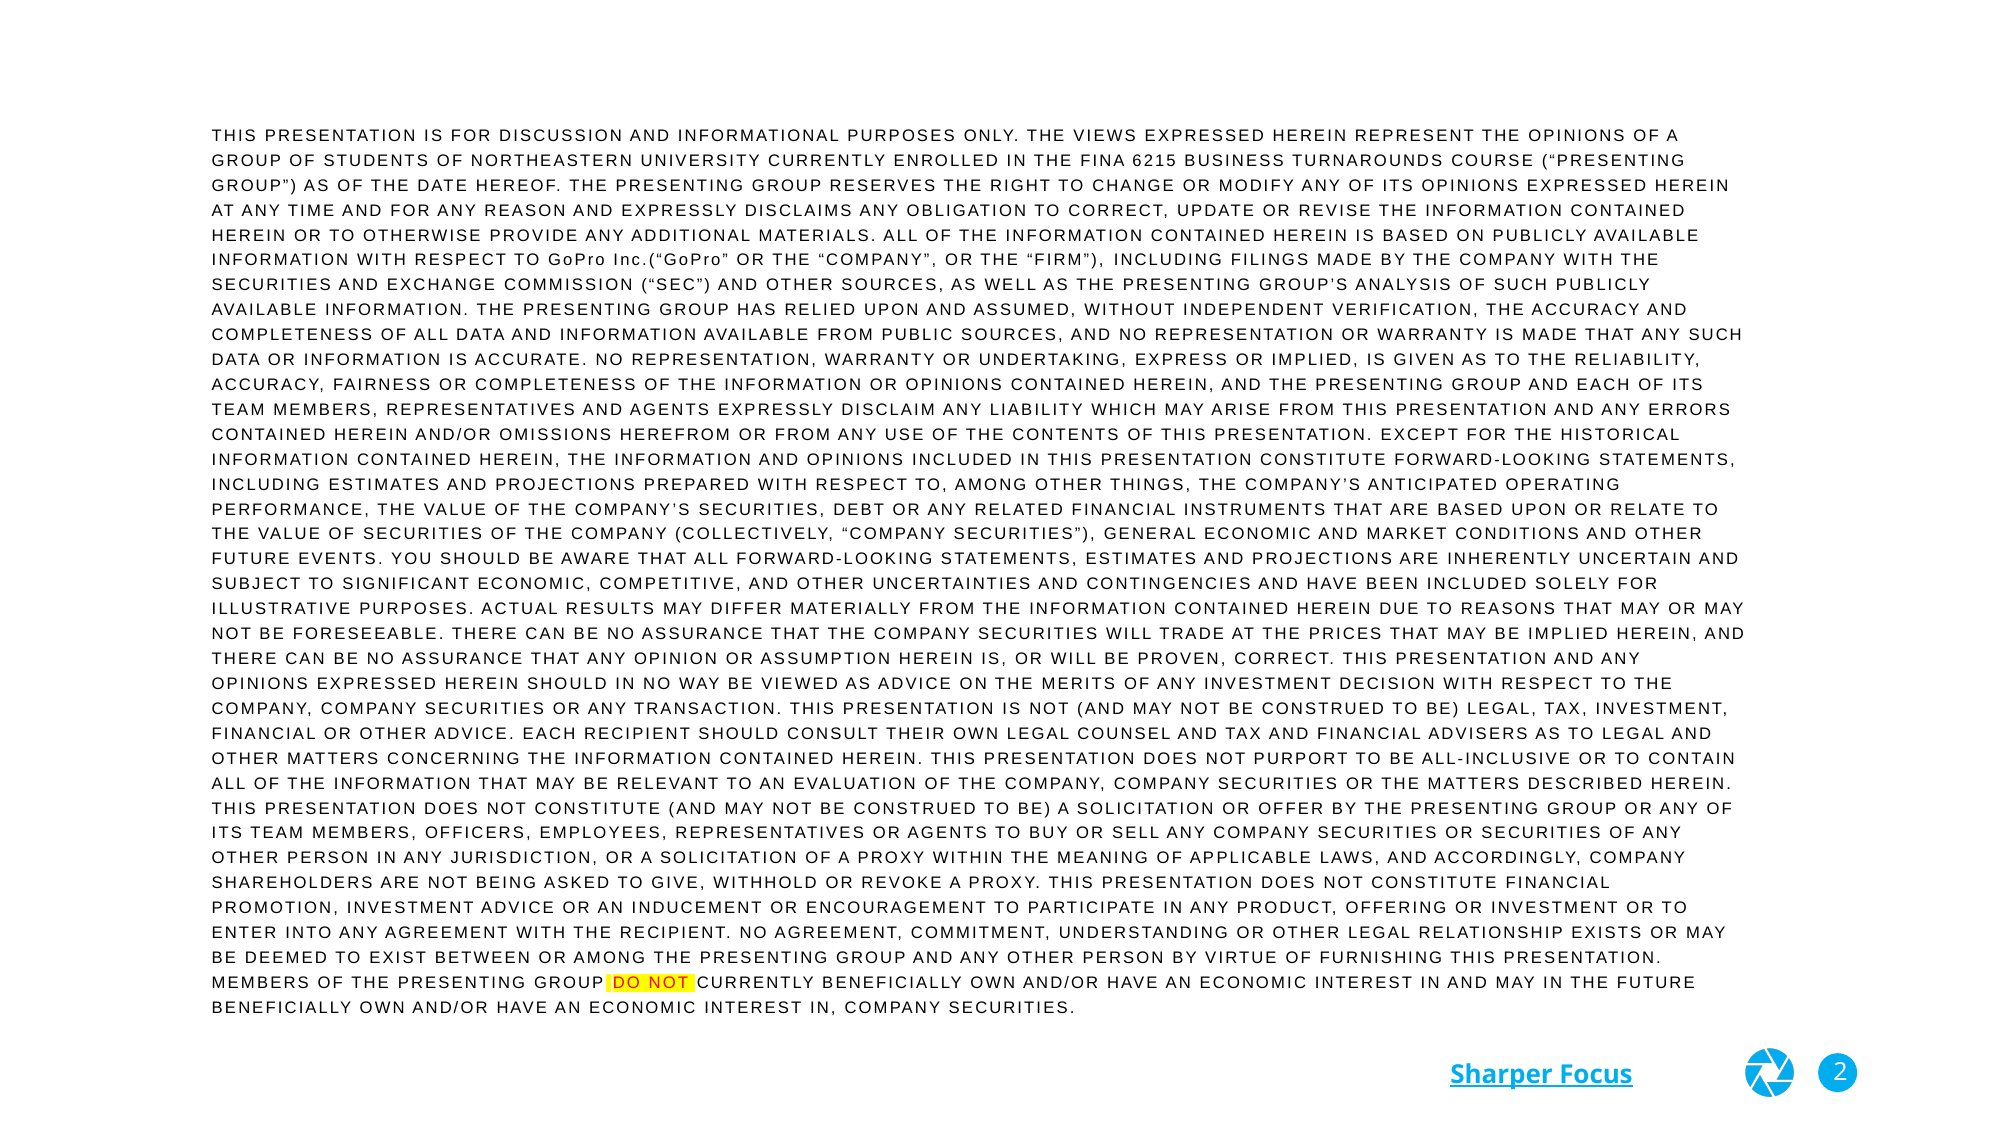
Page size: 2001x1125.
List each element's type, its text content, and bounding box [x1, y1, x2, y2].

slide_number 2 [1412, 1042, 1863, 1103]
list THIS PRESENTATION IS FOR DISCUSSION AND INFORMATIONAL PURPOSES ONLY. THE VIEWS EXPRESSED HEREIN REPRESENT THE OPINIONS OF A GROUP OF STUDENTS OF NORTHEASTERN UNIVERSITY CURRENTLY ENROLLED IN THE FINA 6215 BUSINESS TURNAROUNDS COURSE (“PRESENTING GROUP”) AS OF THE DATE HEREOF. THE PRESENTING GROUP RESERVES THE RIGHT TO CHANGE OR MODIFY ANY OF ITS OPINIONS EXPRESSED HEREIN AT ANY TIME AND FOR ANY REASON AND EXPRESSLY DISCLAIMS ANY OBLIGATION TO CORRECT, UPDATE OR REVISE THE INFORMATION CONTAINED HEREIN OR TO OTHERWISE PROVIDE ANY ADDITIONAL MATERIALS. ALL OF THE INFORMATION CONTAINED HEREIN IS BASED ON PUBLICLY AVAILABLE INFORMATION WITH RESPECT TO GoPro Inc.(“GoPro” OR THE “COMPANY”, OR THE “FIRM”), INCLUDING FILINGS MADE BY THE COMPANY WITH THE SECURITIES AND EXCHANGE COMMISSION (“SEC”) AND OTHER SOURCES, AS WELL AS THE PRESENTING GROUP’S ANALYSIS OF SUCH PUBLICLY AVAILABLE INFORMATION. THE PRESENTING GROUP HAS RELIED UPON AND ASSUMED, WITHOUT INDEPENDENT VERIFICATION, THE ACCURACY AND COMPLETENESS OF ALL DATA AND INFORMATION AVAILABLE FROM PUBLIC SOURCES, AND NO REPRESENTATION OR WARRANTY IS MADE THAT ANY SUCH DATA OR INFORMATION IS ACCURATE. NO REPRESENTATION, WARRANTY OR UNDERTAKING, EXPRESS OR IMPLIED, IS GIVEN AS TO THE RELIABILITY, ACCURACY, FAIRNESS OR COMPLETENESS OF THE INFORMATION OR OPINIONS CONTAINED HEREIN, AND THE PRESENTING GROUP AND EACH OF ITS TEAM MEMBERS, REPRESENTATIVES AND AGENTS EXPRESSLY DISCLAIM ANY LIABILITY WHICH MAY ARISE FROM THIS PRESENTATION AND ANY ERRORS CONTAINED HEREIN AND/OR OMISSIONS HEREFROM OR FROM ANY USE OF THE CONTENTS OF THIS PRESENTATION. EXCEPT FOR THE HISTORICAL INFORMATION CONTAINED HEREIN, THE INFORMATION AND OPINIONS INCLUDED IN THIS PRESENTATION CONSTITUTE FORWARD-LOOKING STATEMENTS, INCLUDING ESTIMATES AND PROJECTIONS PREPARED WITH RESPECT TO, AMONG OTHER THINGS, THE COMPANY’S ANTICIPATED OPERATING PERFORMANCE, THE VALUE OF THE COMPANY’S SECURITIES, DEBT OR ANY RELATED FINANCIAL INSTRUMENTS THAT ARE BASED UPON OR RELATE TO THE VALUE OF SECURITIES OF THE COMPANY (COLLECTIVELY, “COMPANY SECURITIES”), GENERAL ECONOMIC AND MARKET CONDITIONS AND OTHER FUTURE EVENTS. YOU SHOULD BE AWARE THAT ALL FORWARD-LOOKING STATEMENTS, ESTIMATES AND PROJECTIONS ARE INHERENTLY UNCERTAIN AND SUBJECT TO SIGNIFICANT ECONOMIC, COMPETITIVE, AND OTHER UNCERTAINTIES AND CONTINGENCIES AND HAVE BEEN INCLUDED SOLELY FOR ILLUSTRATIVE PURPOSES. ACTUAL RESULTS MAY DIFFER MATERIALLY FROM THE INFORMATION CONTAINED HEREIN DUE TO REASONS THAT MAY OR MAY NOT BE FORESEEABLE. THERE CAN BE NO ASSURANCE THAT THE COMPANY SECURITIES WILL TRADE AT THE PRICES THAT MAY BE IMPLIED HEREIN, AND THERE CAN BE NO ASSURANCE THAT ANY OPINION OR ASSUMPTION HEREIN IS, OR WILL BE PROVEN, CORRECT. THIS PRESENTATION AND ANY OPINIONS EXPRESSED HEREIN SHOULD IN NO WAY BE VIEWED AS ADVICE ON THE MERITS OF ANY INVESTMENT DECISION WITH RESPECT TO THE COMPANY, COMPANY SECURITIES OR ANY TRANSACTION. THIS PRESENTATION IS NOT (AND MAY NOT BE CONSTRUED TO BE) LEGAL, TAX, INVESTMENT, FINANCIAL OR OTHER ADVICE. EACH RECIPIENT SHOULD CONSULT THEIR OWN LEGAL COUNSEL AND TAX AND FINANCIAL ADVISERS AS TO LEGAL AND OTHER MATTERS CONCERNING THE INFORMATION CONTAINED HEREIN. THIS PRESENTATION DOES NOT PURPORT TO BE ALL-INCLUSIVE OR TO CONTAIN ALL OF THE INFORMATION THAT MAY BE RELEVANT TO AN EVALUATION OF THE COMPANY, COMPANY SECURITIES OR THE MATTERS DESCRIBED HEREIN. THIS PRESENTATION DOES NOT CONSTITUTE (AND MAY NOT BE CONSTRUED TO BE) A SOLICITATION OR OFFER BY THE PRESENTING GROUP OR ANY OF ITS TEAM MEMBERS, OFFICERS, EMPLOYEES, REPRESENTATIVES OR AGENTS TO BUY OR SELL ANY COMPANY SECURITIES OR SECURITIES OF ANY OTHER PERSON IN ANY JURISDICTION, OR A SOLICITATION OF A PROXY WITHIN THE MEANING OF APPLICABLE LAWS, AND ACCORDINGLY, COMPANY SHAREHOLDERS ARE NOT BEING ASKED TO GIVE, WITHHOLD OR REVOKE A PROXY. THIS PRESENTATION DOES NOT CONSTITUTE FINANCIAL PROMOTION, INVESTMENT ADVICE OR AN INDUCEMENT OR ENCOURAGEMENT TO PARTICIPATE IN ANY PRODUCT, OFFERING OR INVESTMENT OR TO ENTER INTO ANY AGREEMENT WITH THE RECIPIENT. NO AGREEMENT, COMMITMENT, UNDERSTANDING OR OTHER LEGAL RELATIONSHIP EXISTS OR MAY BE DEEMED TO EXIST BETWEEN OR AMONG THE PRESENTING GROUP AND ANY OTHER PERSON BY VIRTUE OF FURNISHING THIS PRESENTATION. MEMBERS OF THE PRESENTING GROUP DO NOT CURRENTLY BENEFICIALLY OWN AND/OR HAVE AN ECONOMIC INTEREST IN AND MAY IN THE FUTURE BENEFICIALLY OWN AND/OR HAVE AN ECONOMIC INTEREST IN, COMPANY SECURITIES. [196, 112, 1764, 1053]
